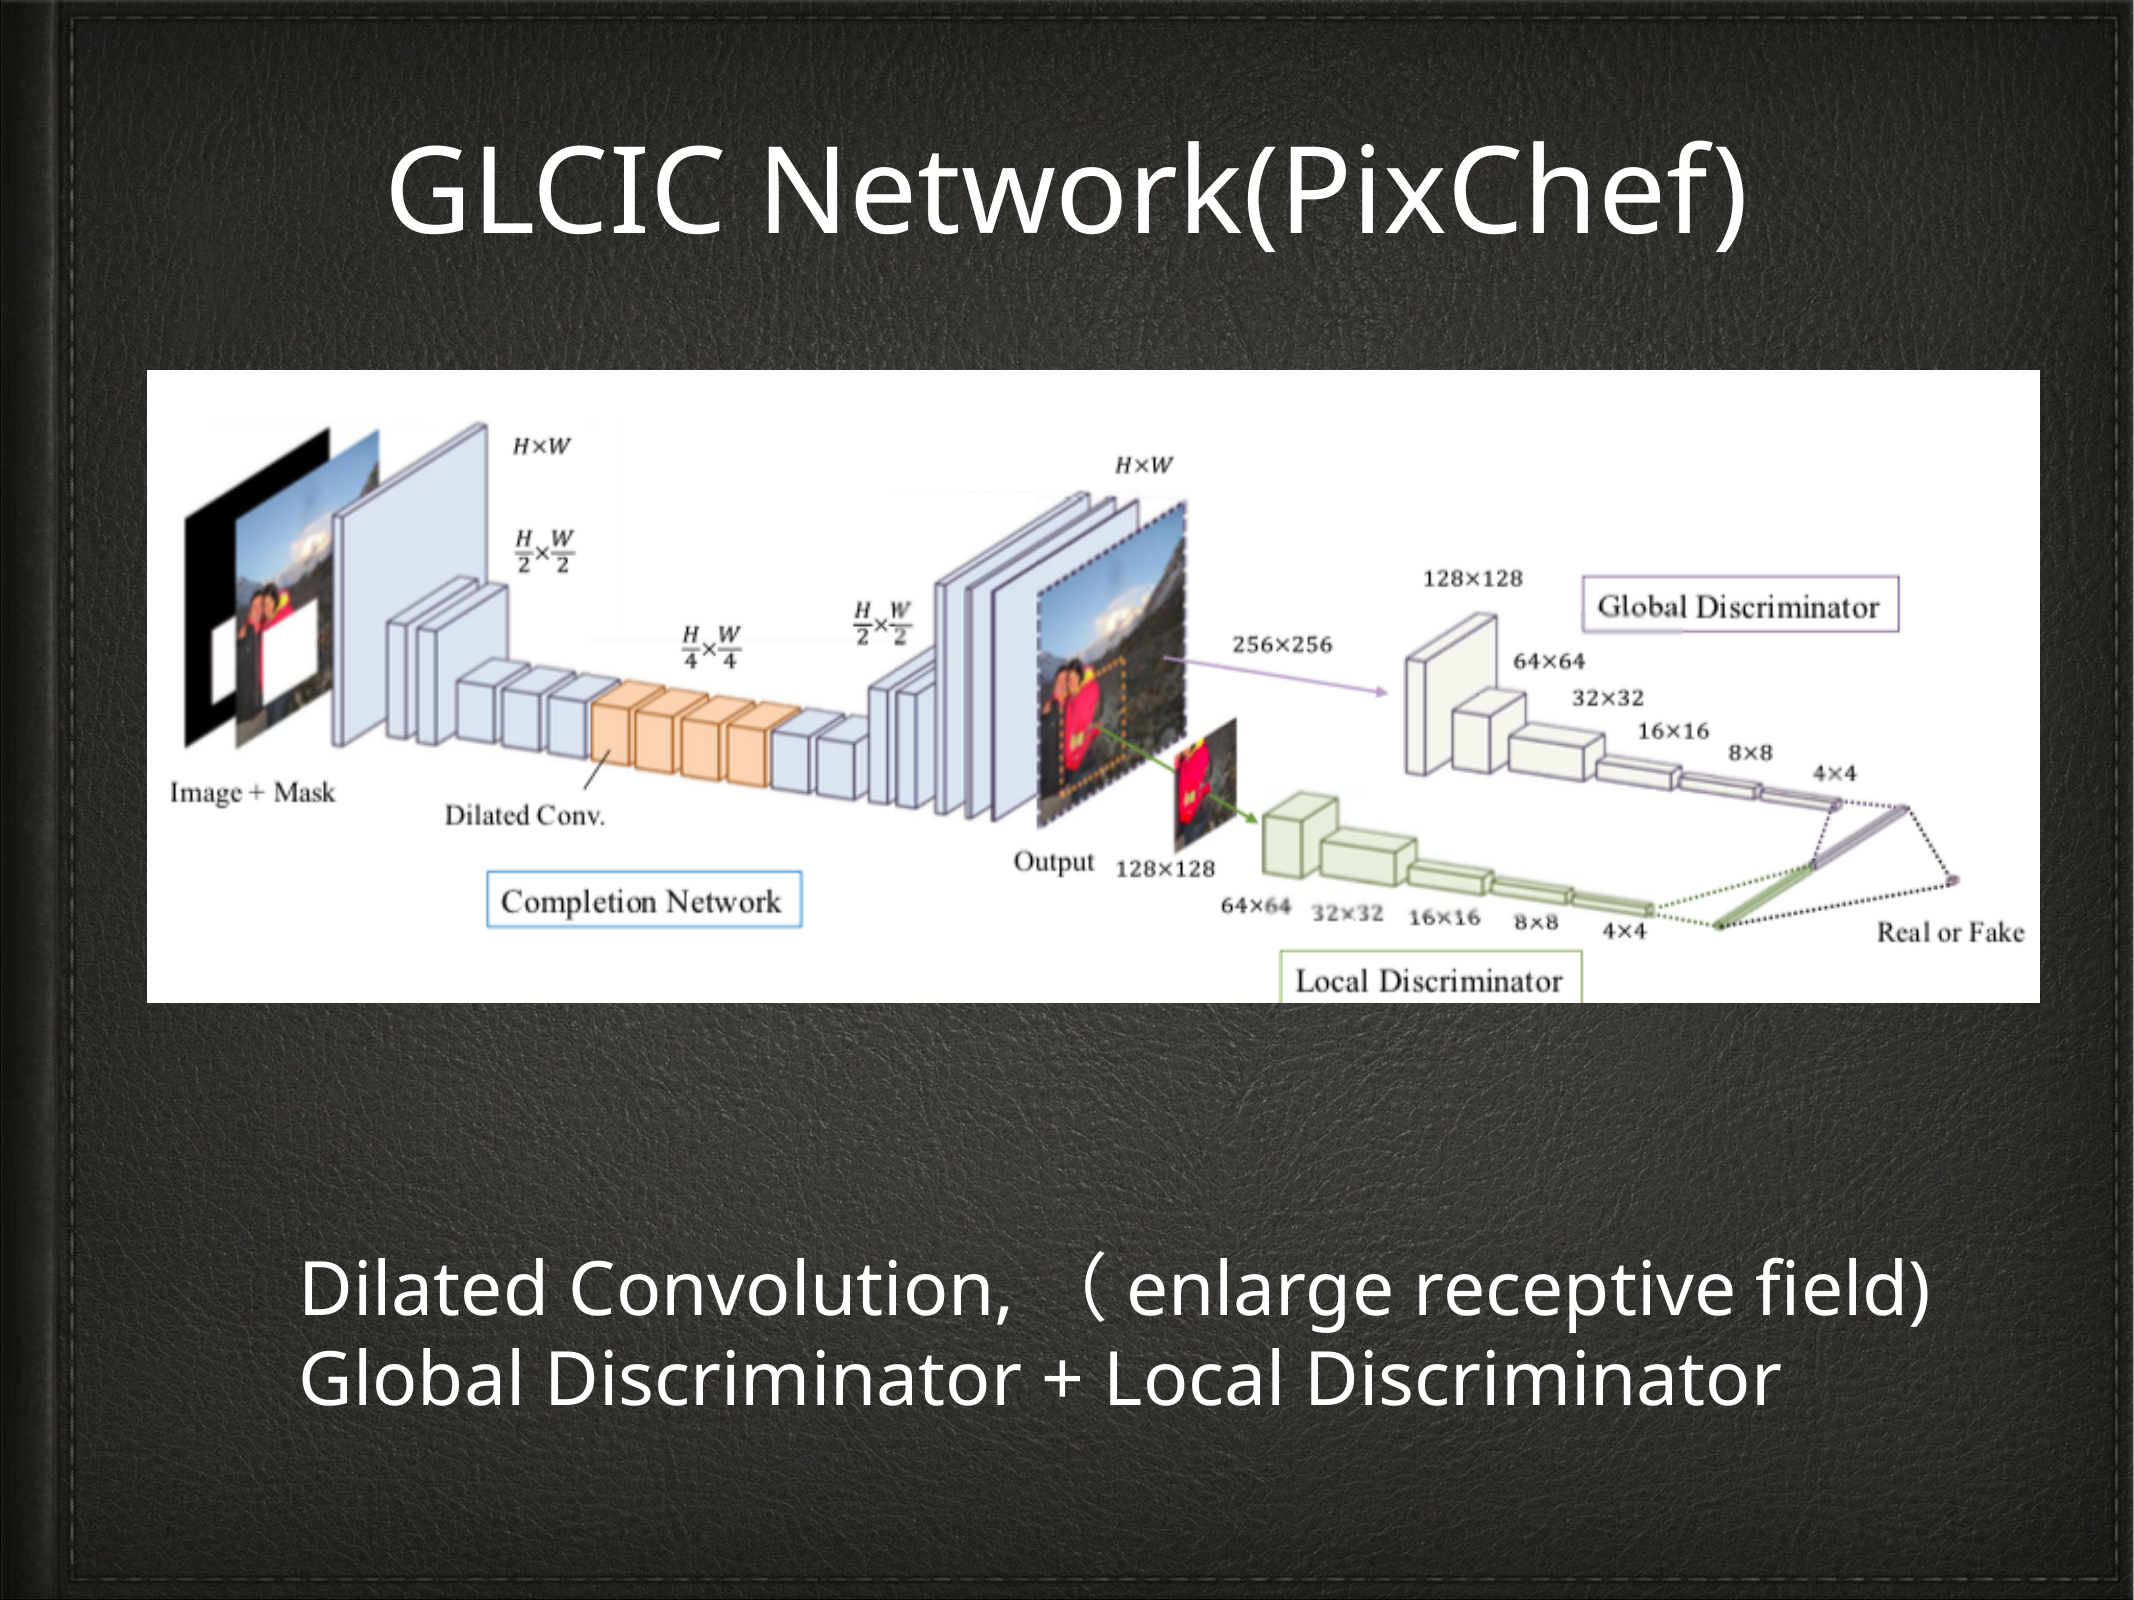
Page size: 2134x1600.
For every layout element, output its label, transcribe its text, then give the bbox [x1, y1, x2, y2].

text_box GLCIC Network(PixChef) [149, 39, 1984, 332]
picture [0, 0, 2134, 1600]
text_box Dilated Convolution,（enlarge receptive field) Global Discriminator + Local Discriminator [290, 1232, 1996, 1429]
